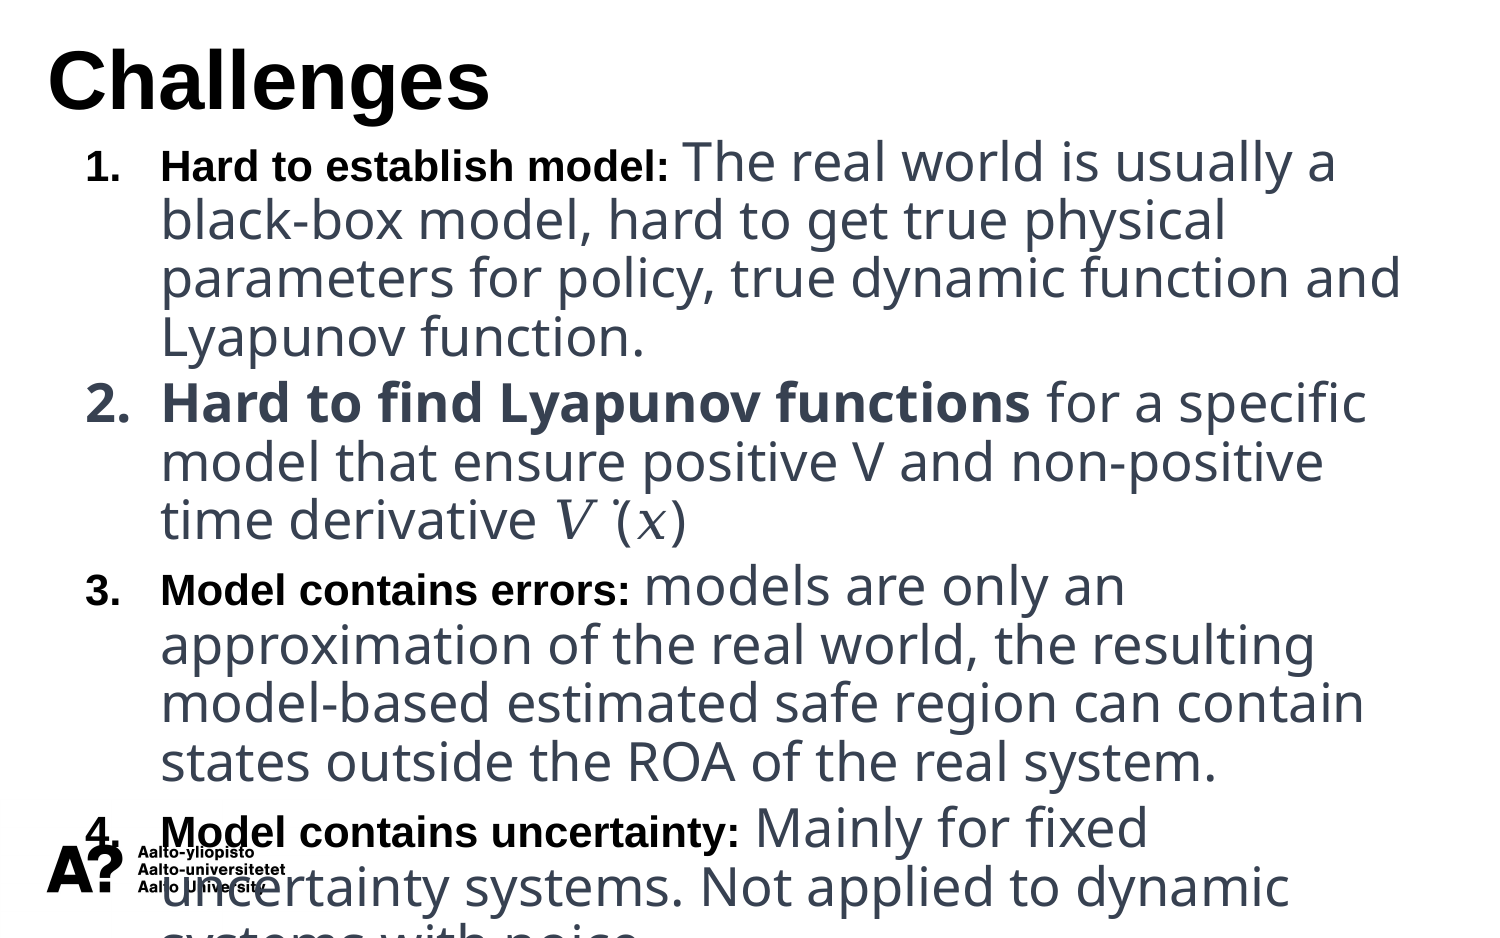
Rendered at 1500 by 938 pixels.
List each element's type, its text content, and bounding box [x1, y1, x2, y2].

list Hard to establish model: The real world is usually a black-box model, hard to get true physical parameters for policy, true dynamic function and Lyapunov function. Hard to find Lyapunov functions for a specific model that ensure positive V and non-positive time derivative 𝑉 ̇(𝑥) Model contains errors: models are only an approximation of the real world, the resulting model-based estimated safe region can contain states outside the ROA of the real system. Model contains uncertainty: Mainly for fixed uncertainty systems. Not applied to dynamic systems with noice. [0, 134, 1442, 691]
picture [0, 799, 333, 938]
list Challenges [47, 25, 1442, 134]
